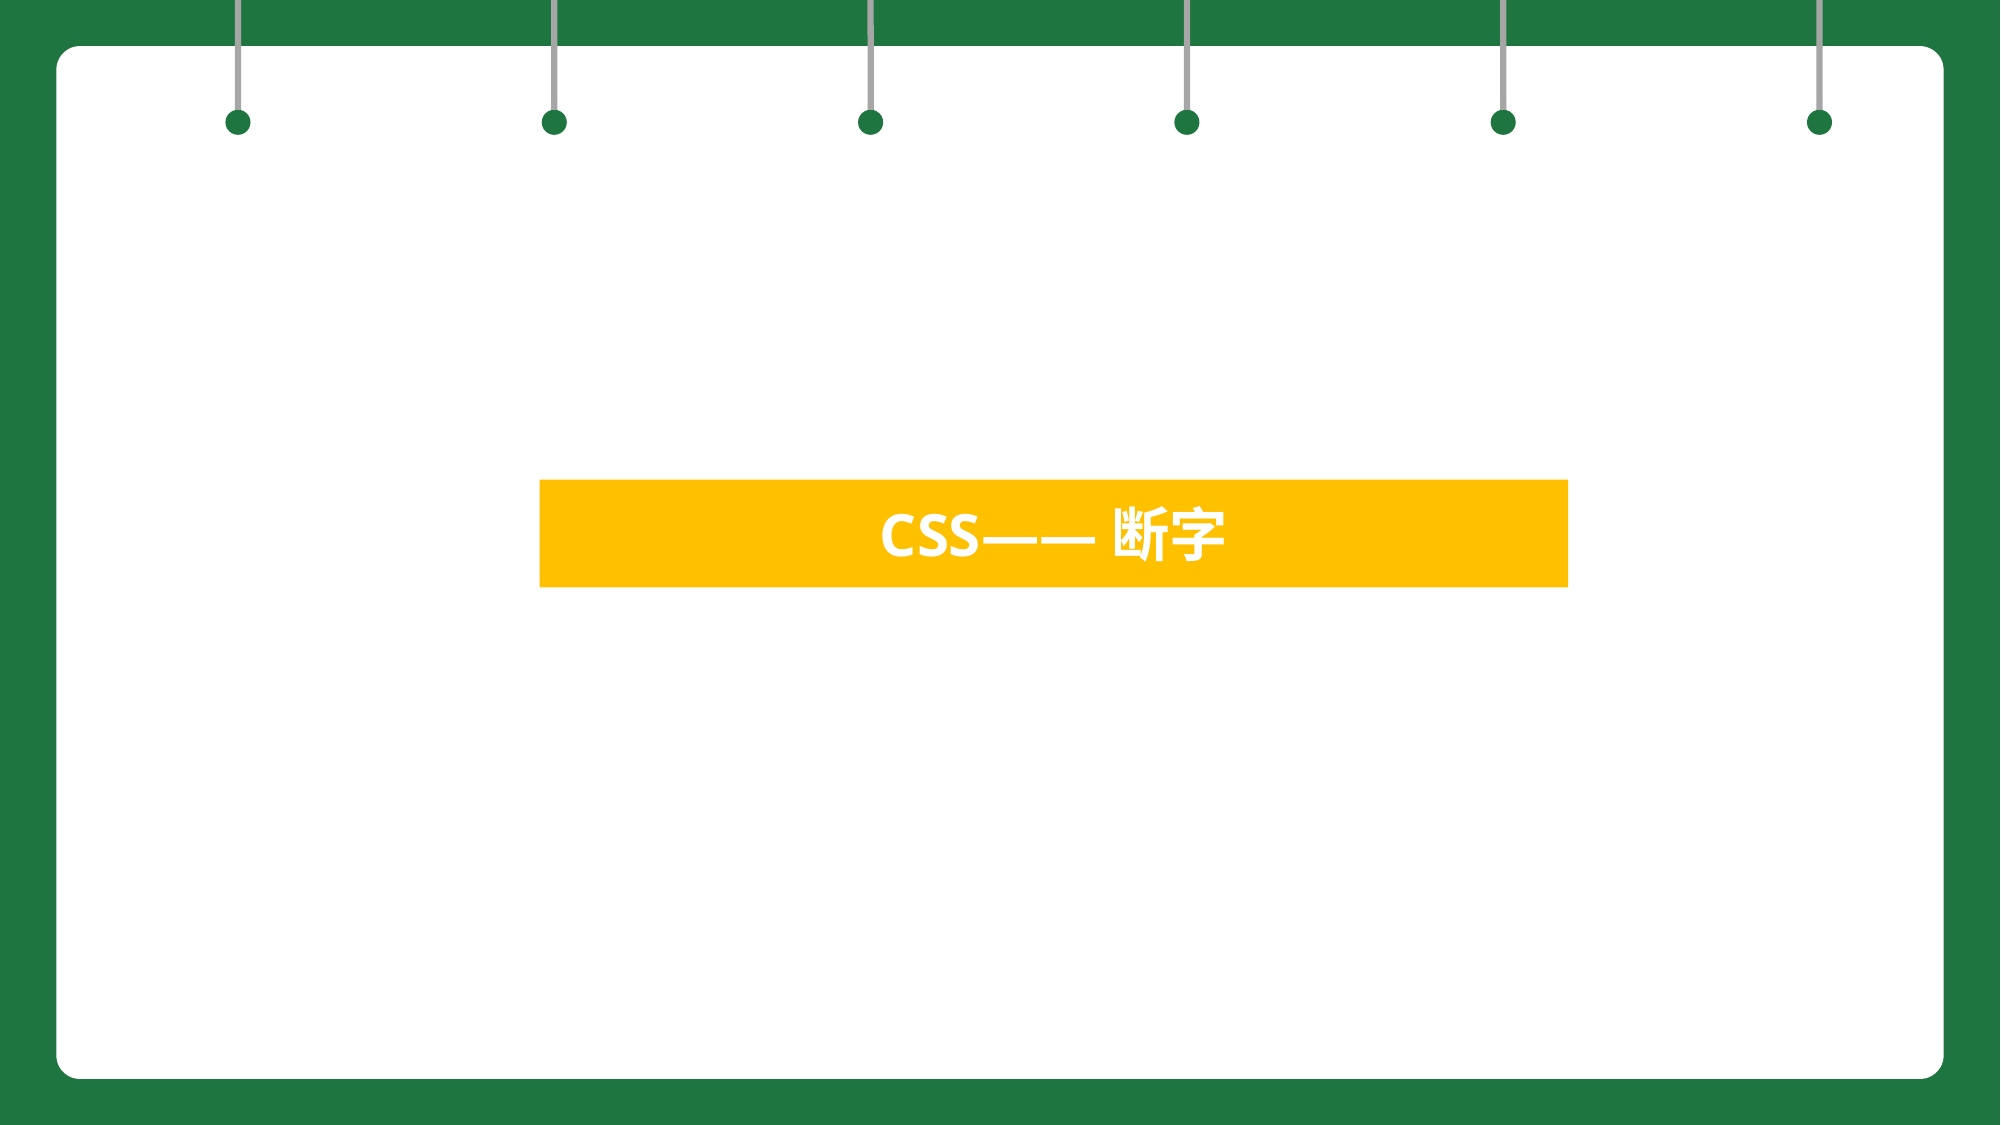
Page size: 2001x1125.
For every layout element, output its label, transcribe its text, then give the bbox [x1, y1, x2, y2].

text_box CSS——断字 [539, 478, 1569, 589]
